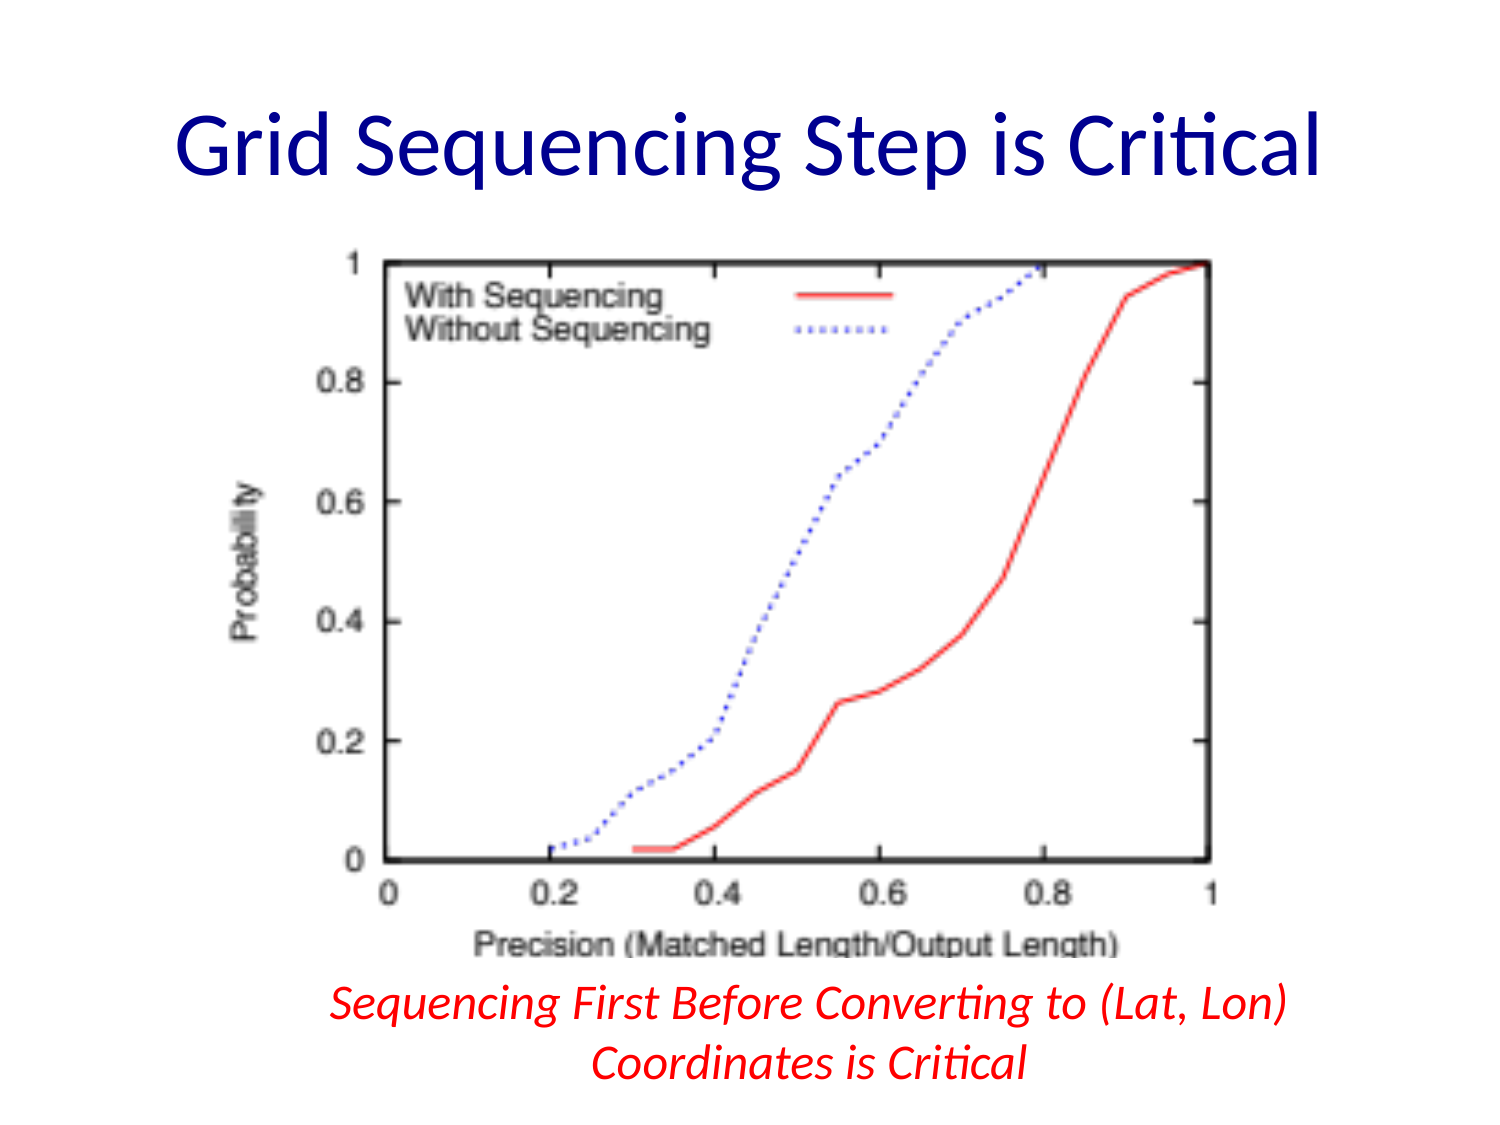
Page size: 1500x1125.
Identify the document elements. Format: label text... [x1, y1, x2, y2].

title Grid Sequencing Step is Critical [75, 45, 1425, 233]
text_box Sequencing First Before Converting to (Lat, Lon) Coordinates is Critical [314, 962, 1304, 1097]
picture [212, 224, 1261, 958]
